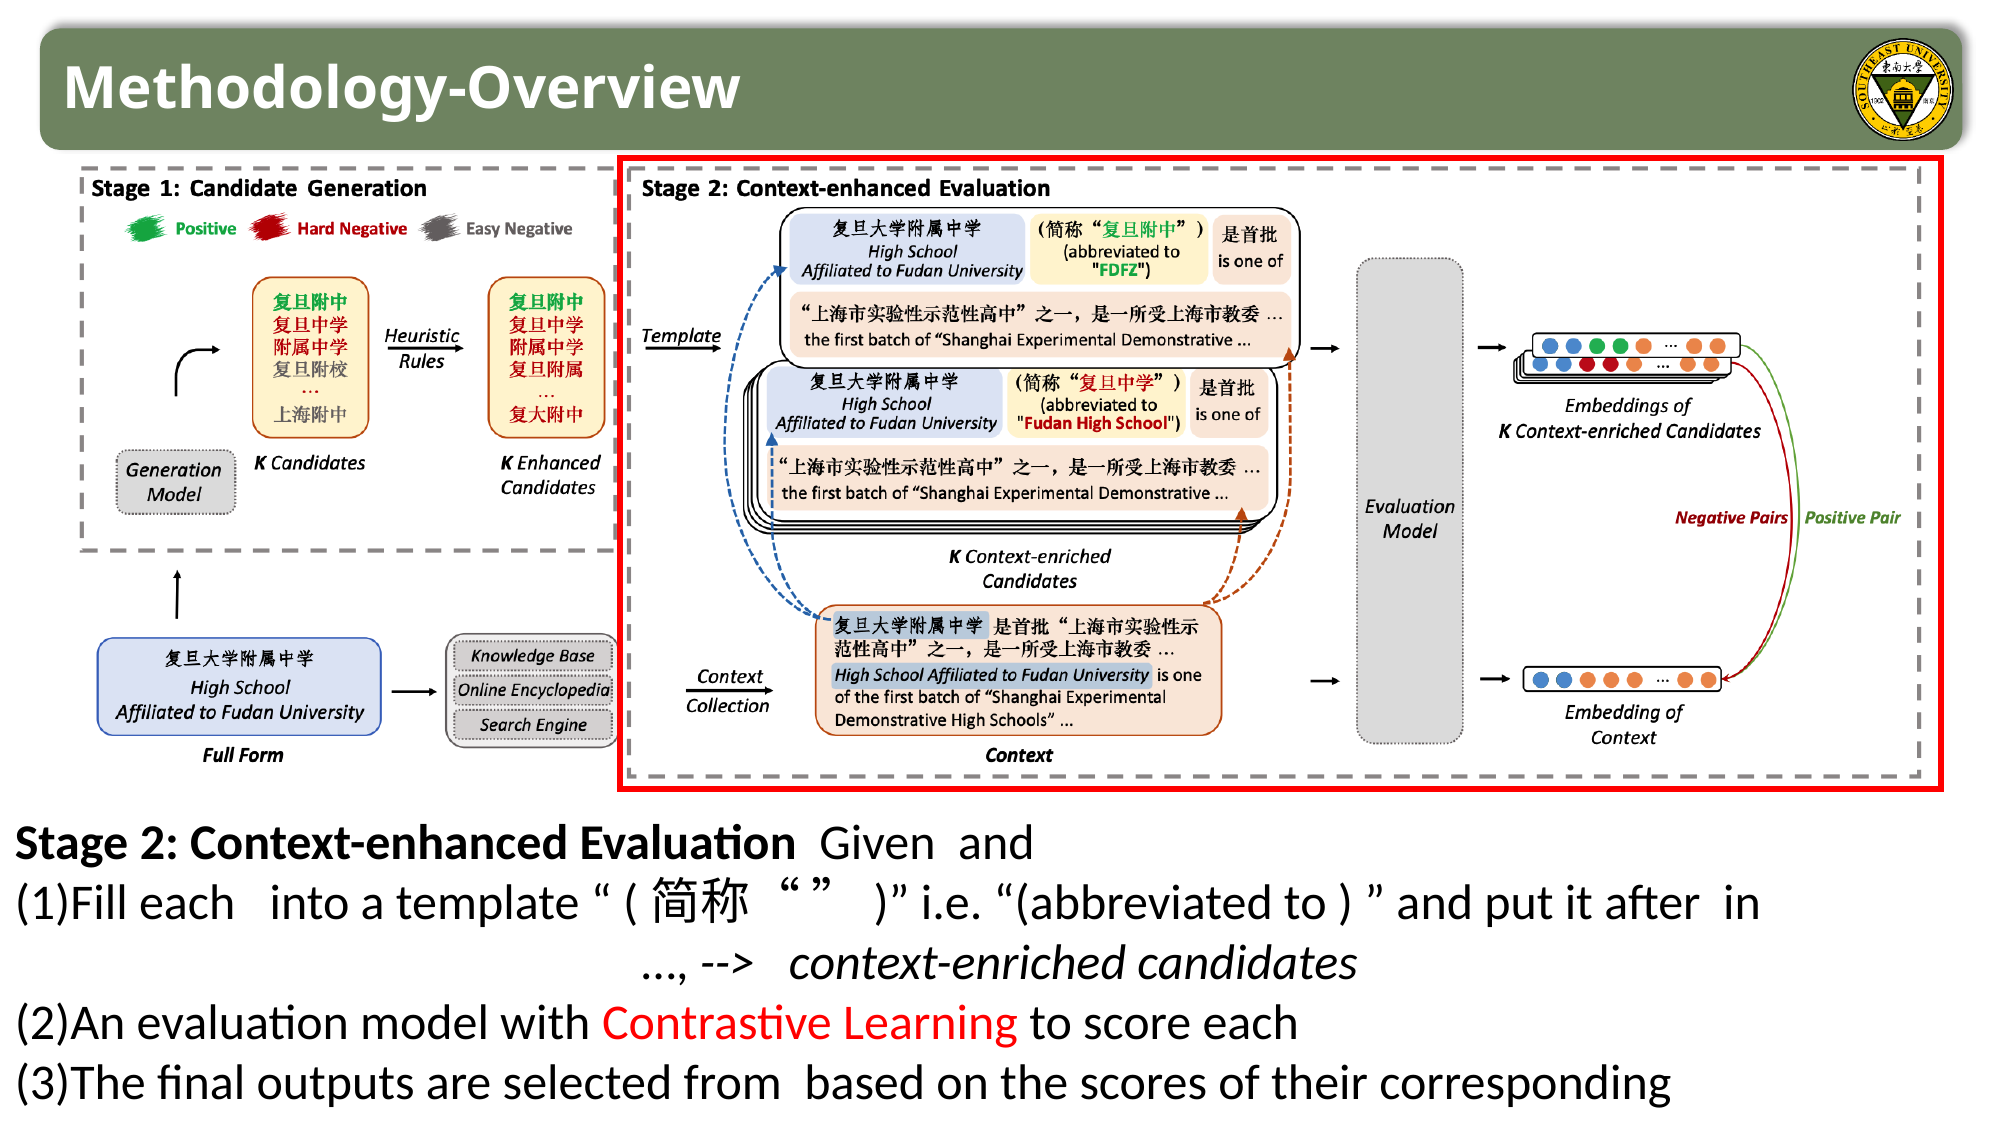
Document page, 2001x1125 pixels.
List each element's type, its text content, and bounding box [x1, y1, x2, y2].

picture [69, 157, 1931, 789]
picture [1852, 38, 1954, 141]
list Methodology-Overview [47, 42, 1709, 136]
text_box [619, 157, 1942, 790]
